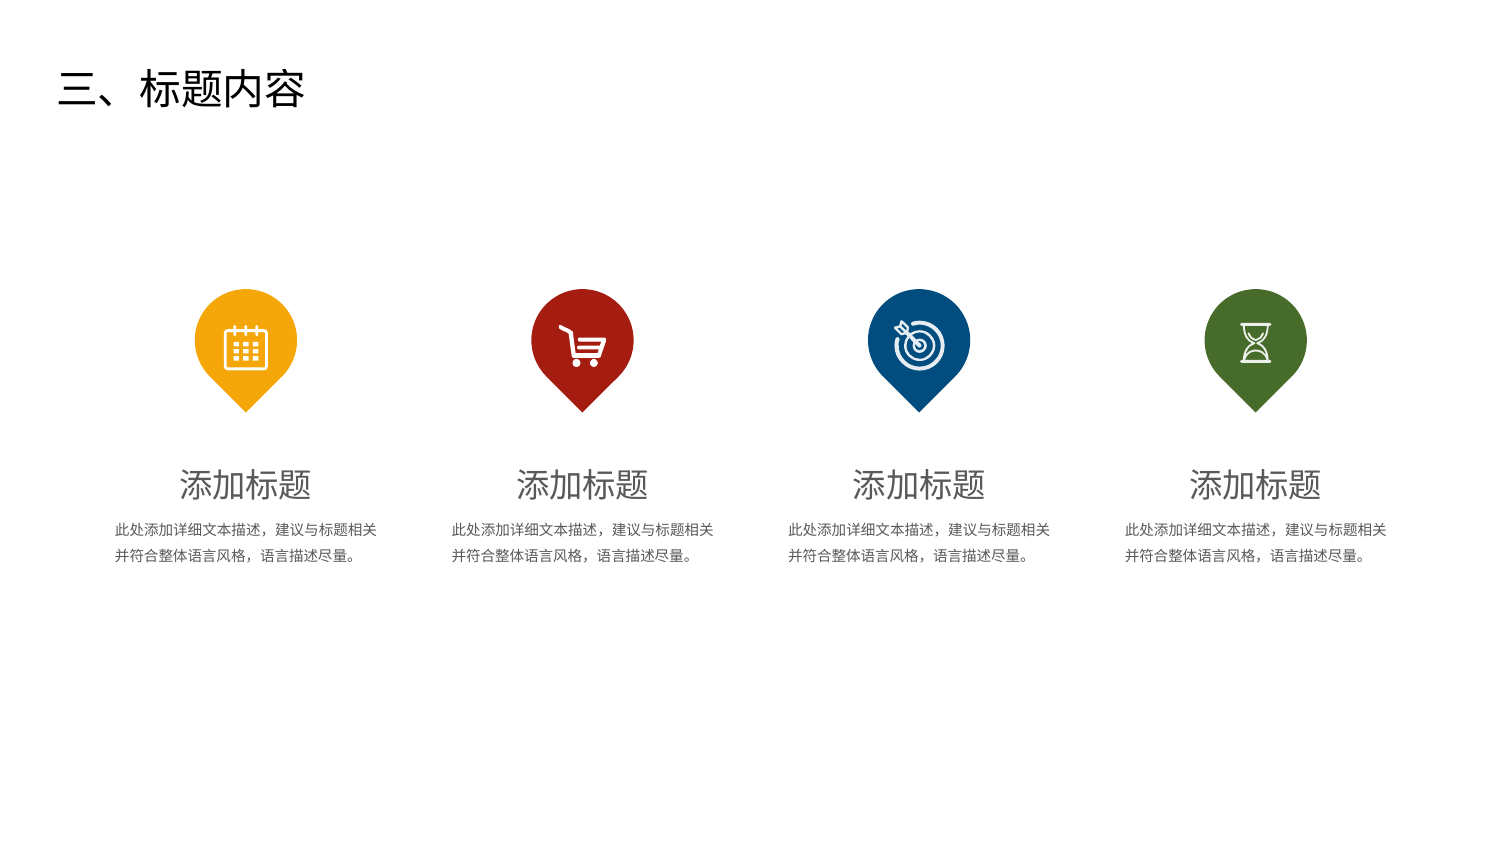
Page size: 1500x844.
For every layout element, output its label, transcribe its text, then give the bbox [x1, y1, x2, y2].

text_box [194, 288, 298, 392]
text_box 此处添加详细文本描述，建议与标题相关并符合整体语言风格，语言描述尽量。 [436, 504, 729, 572]
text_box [531, 288, 634, 392]
text_box 添加标题 [142, 457, 350, 512]
text_box 此处添加详细文本描述，建议与标题相关并符合整体语言风格，语言描述尽量。 [100, 504, 392, 572]
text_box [1204, 288, 1308, 392]
text_box 添加标题 [815, 457, 1023, 512]
text_box 此处添加详细文本描述，建议与标题相关并符合整体语言风格，语言描述尽量。 [773, 504, 1065, 572]
text_box 添加标题 [1152, 457, 1359, 512]
text_box 添加标题 [479, 457, 686, 512]
text_box 此处添加详细文本描述，建议与标题相关并符合整体语言风格，语言描述尽量。 [1110, 504, 1402, 572]
text_box 三、标题内容 [41, 55, 387, 121]
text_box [867, 288, 971, 392]
